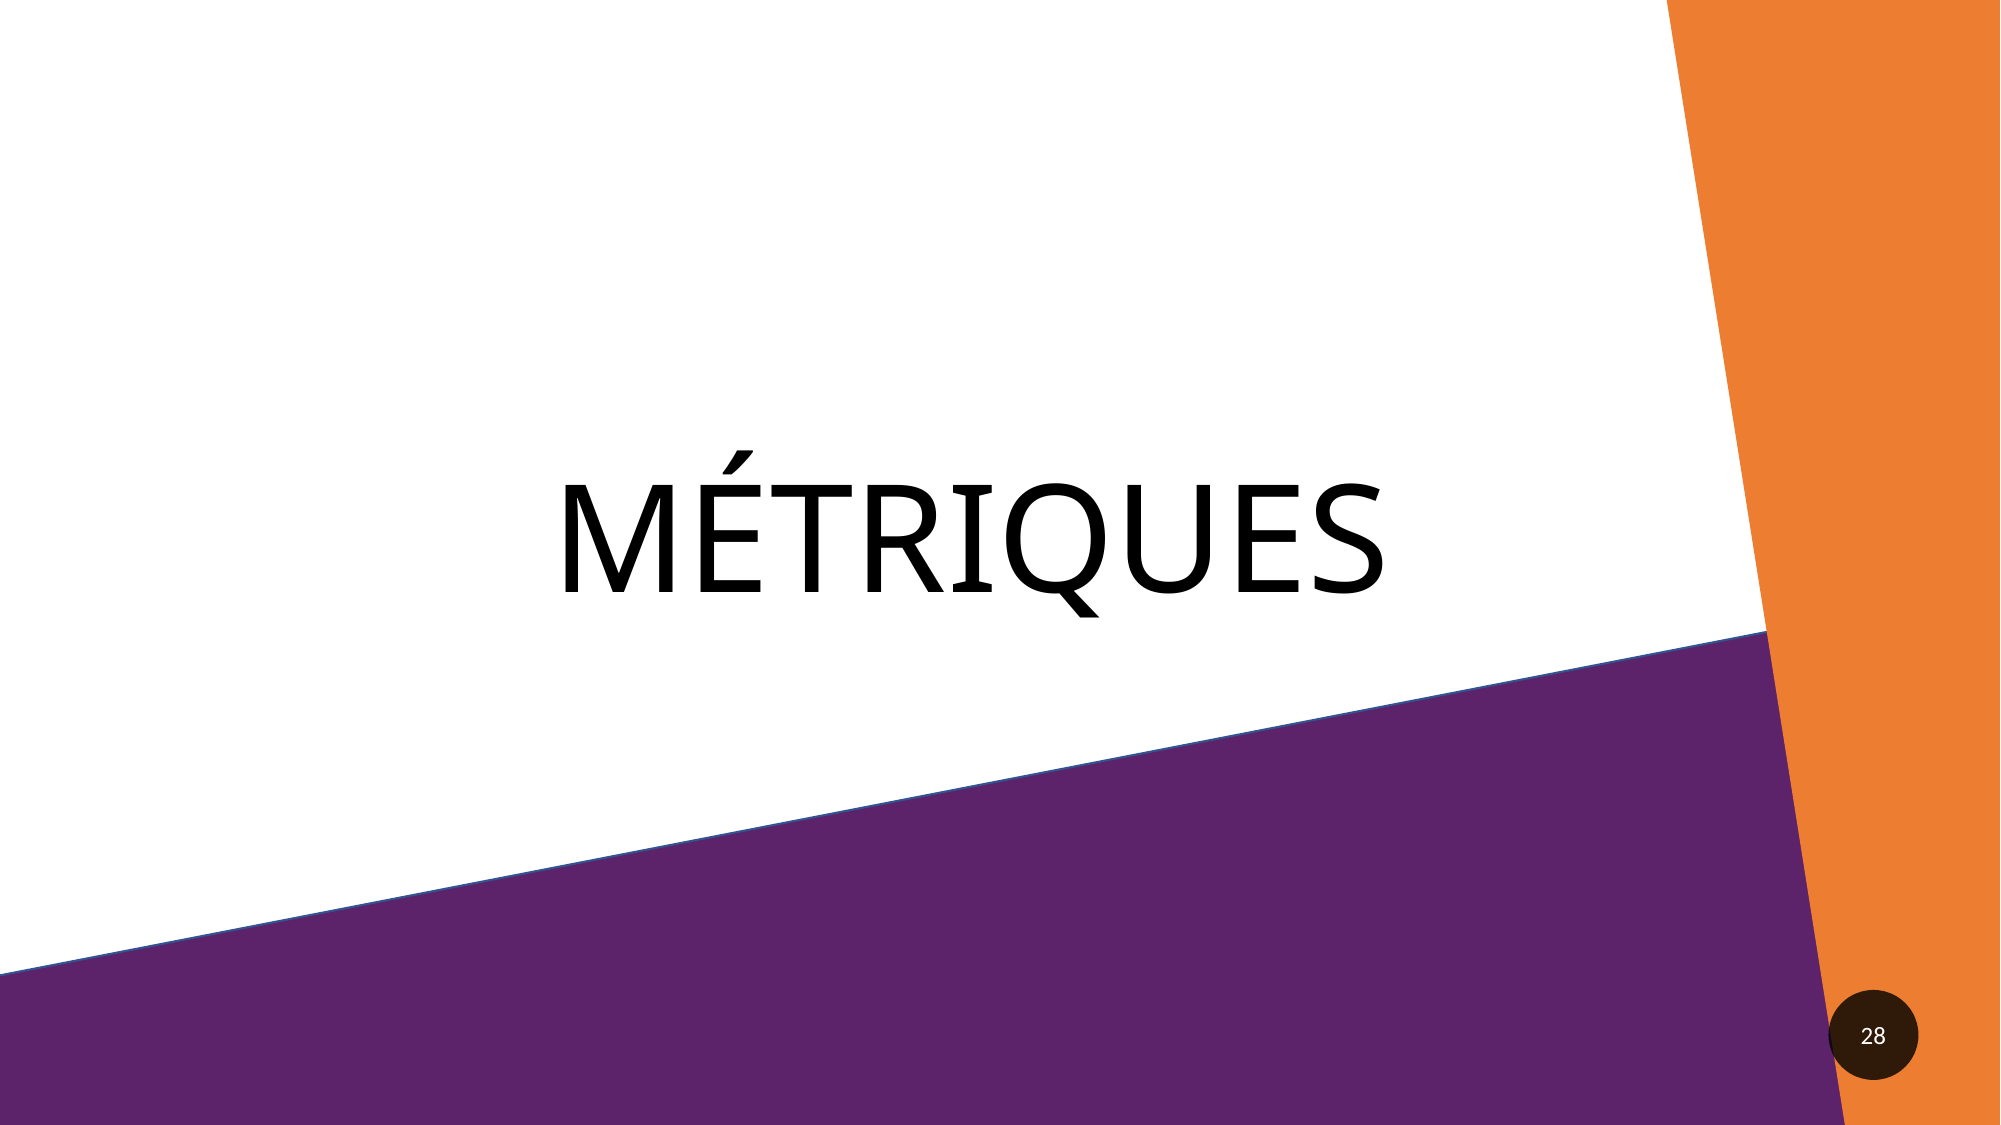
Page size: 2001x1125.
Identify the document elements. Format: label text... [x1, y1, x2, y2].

text_box [0, 631, 1843, 1125]
slide_number 28 [1828, 989, 1919, 1080]
text_box [1665, 0, 2000, 1125]
title Métriques [450, 316, 1492, 771]
